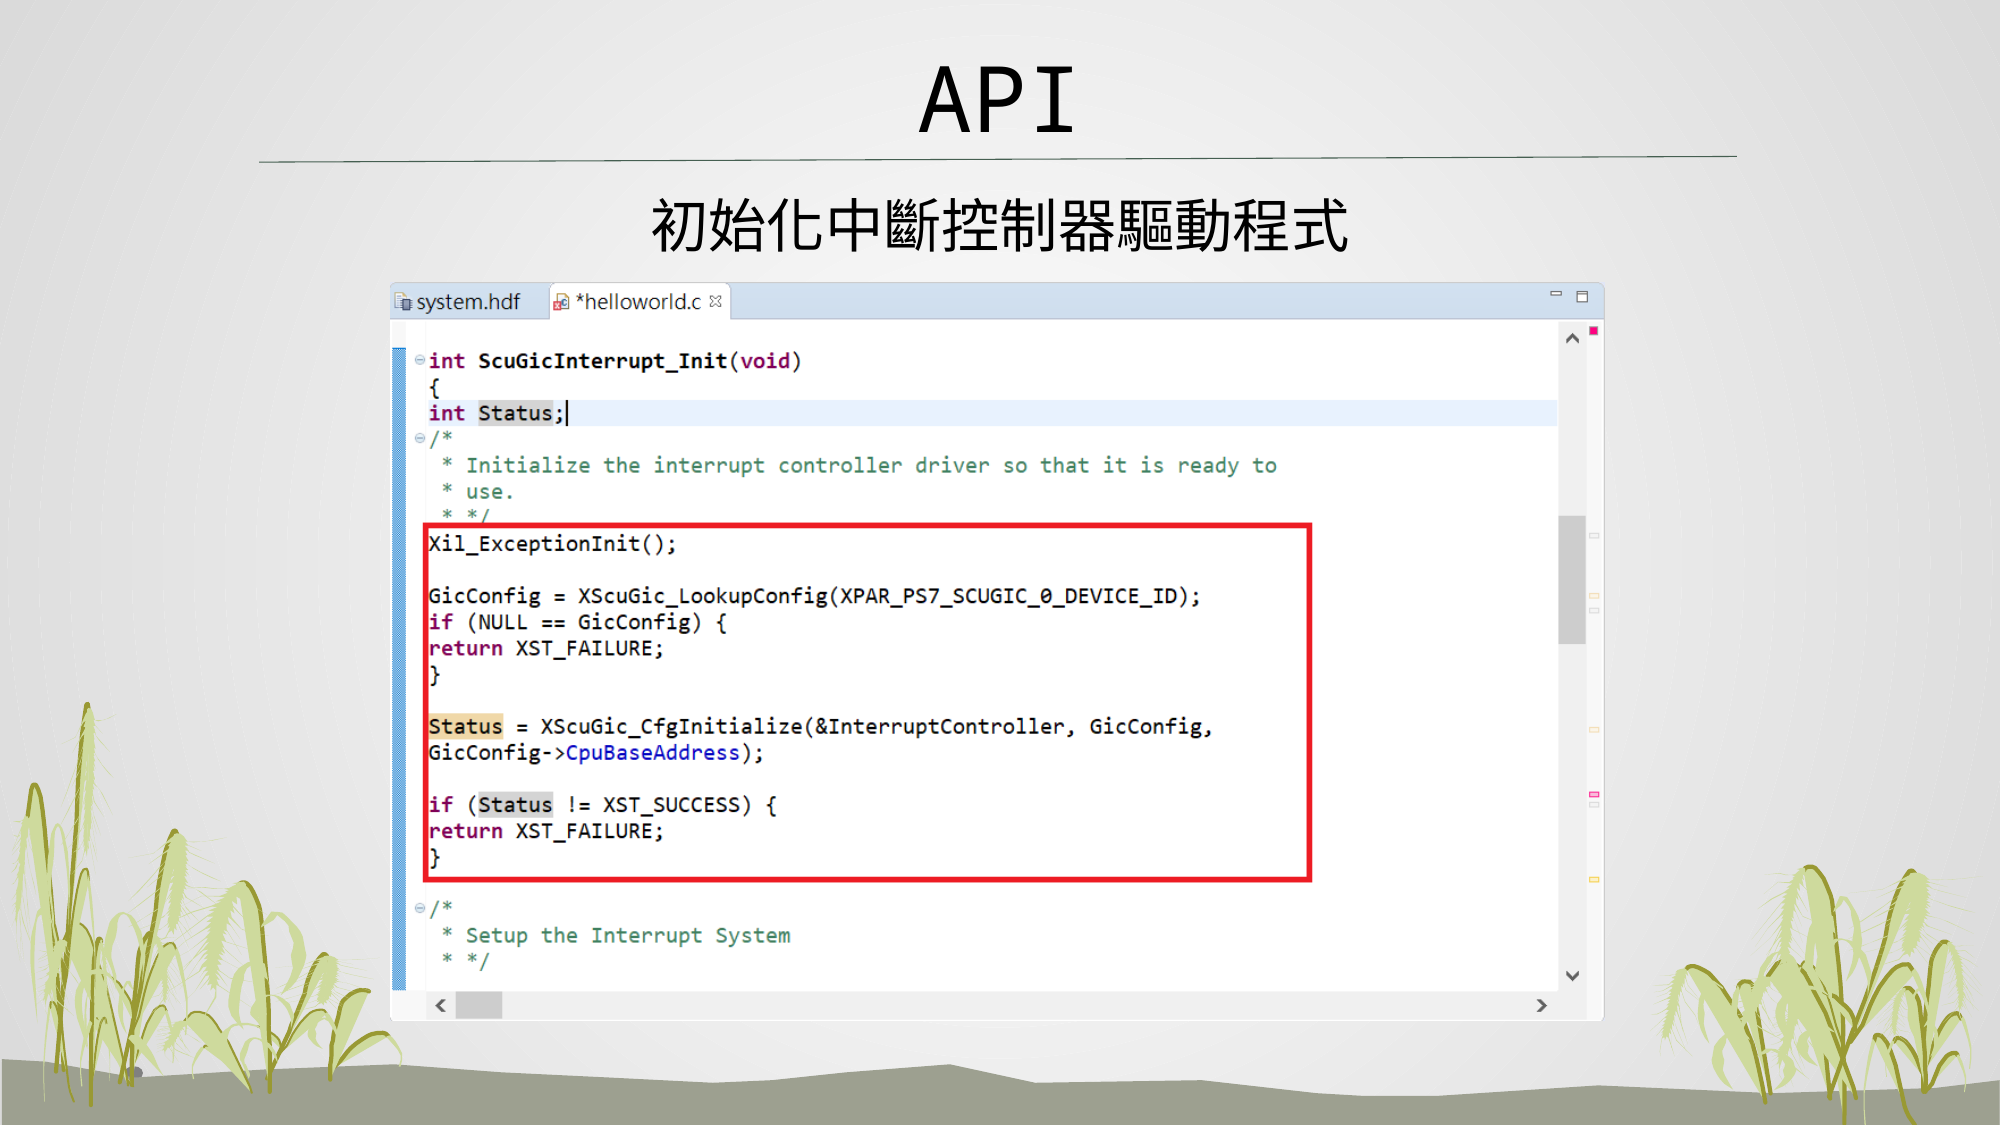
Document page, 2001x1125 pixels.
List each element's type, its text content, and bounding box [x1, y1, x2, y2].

text_box 初始化中斷控制器驅動程式 [261, 181, 1739, 266]
picture [390, 282, 1605, 1021]
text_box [259, 156, 1737, 163]
text_box API [0, 33, 2000, 159]
